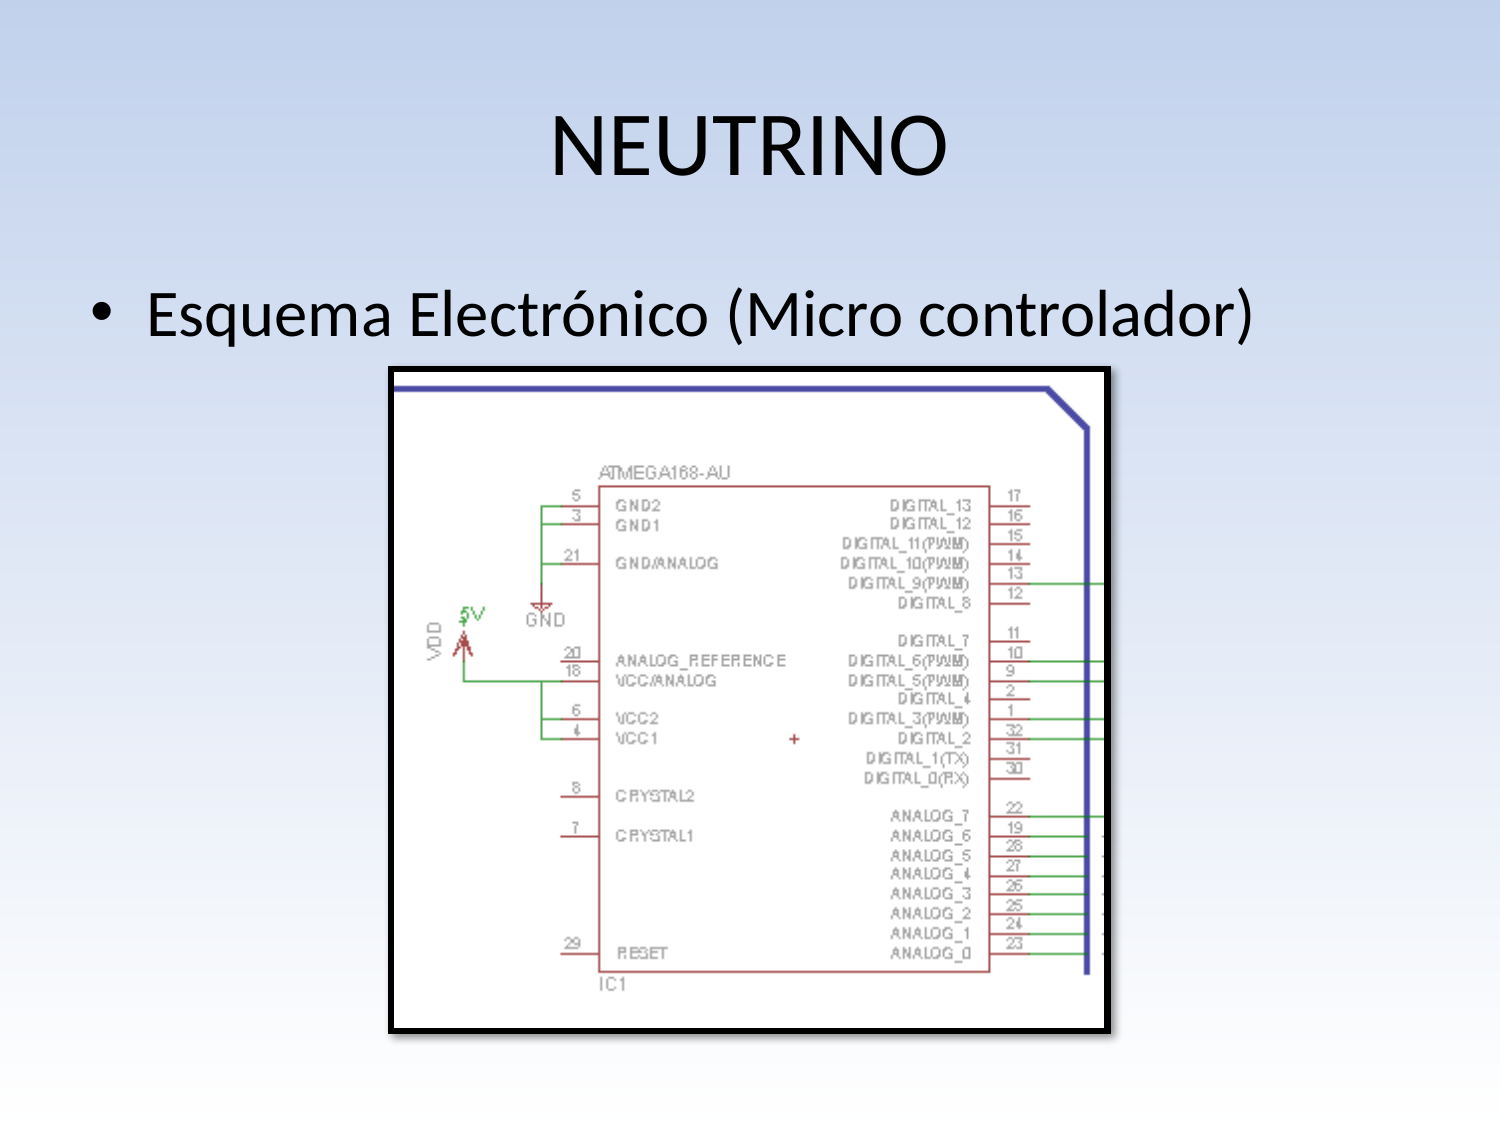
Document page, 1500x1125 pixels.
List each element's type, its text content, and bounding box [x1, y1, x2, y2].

title NEUTRINO [75, 45, 1425, 233]
picture [393, 371, 1105, 1028]
list Esquema Electrónico (Micro controlador) [75, 262, 1425, 1005]
